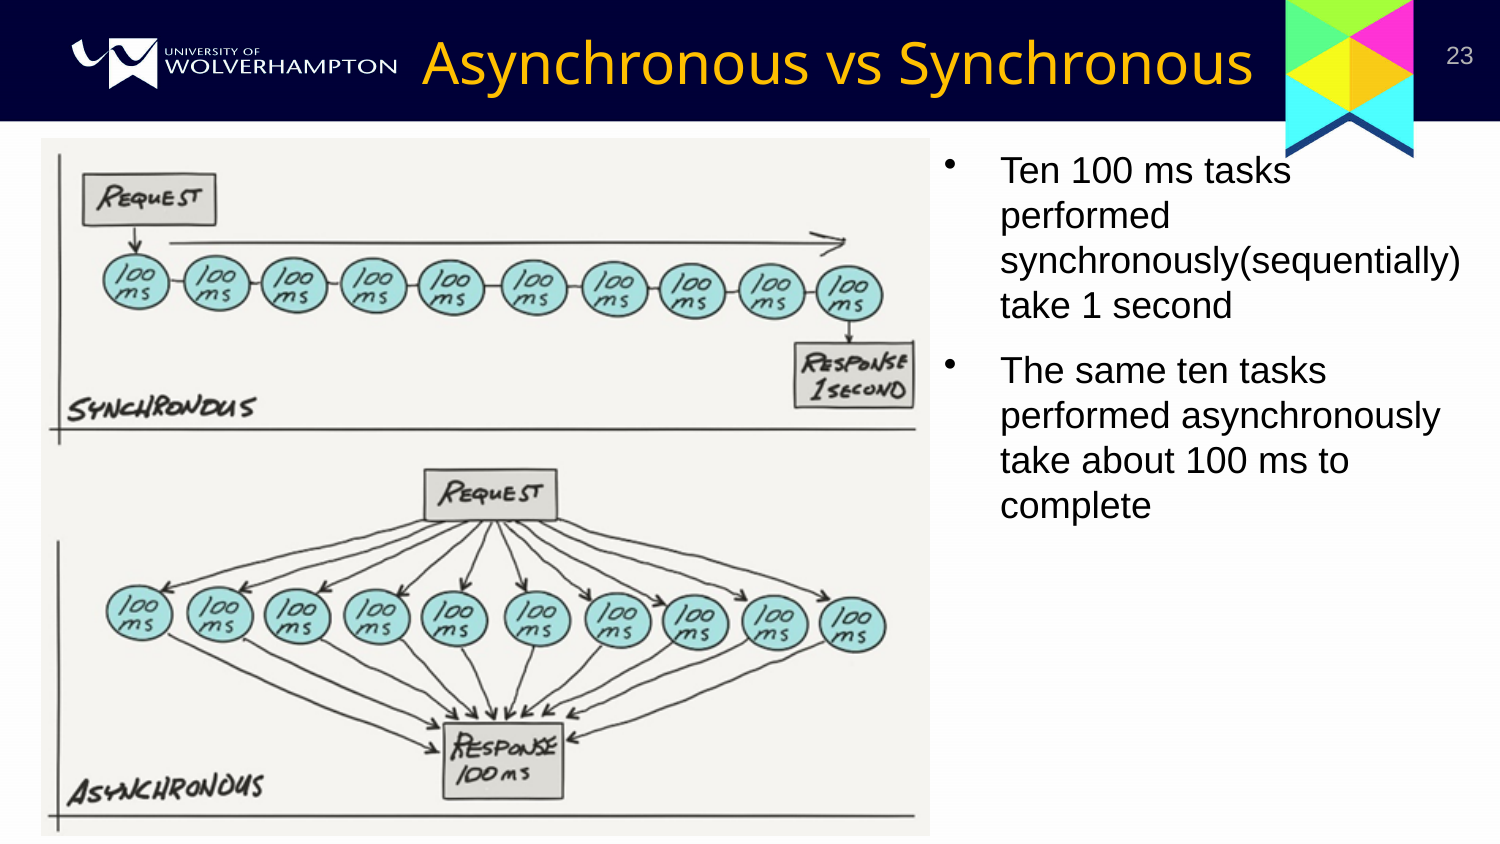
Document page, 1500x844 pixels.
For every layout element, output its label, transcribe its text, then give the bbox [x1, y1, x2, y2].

picture [0, 0, 1500, 844]
slide_number 23 [1423, 32, 1490, 78]
list Ten 100 ms tasks performed synchronously(sequentially) take 1 second The same ten tasks performed asynchronously take about 100 ms to complete [932, 138, 1483, 836]
title Asynchronous vs Synchronous [407, 8, 1282, 115]
